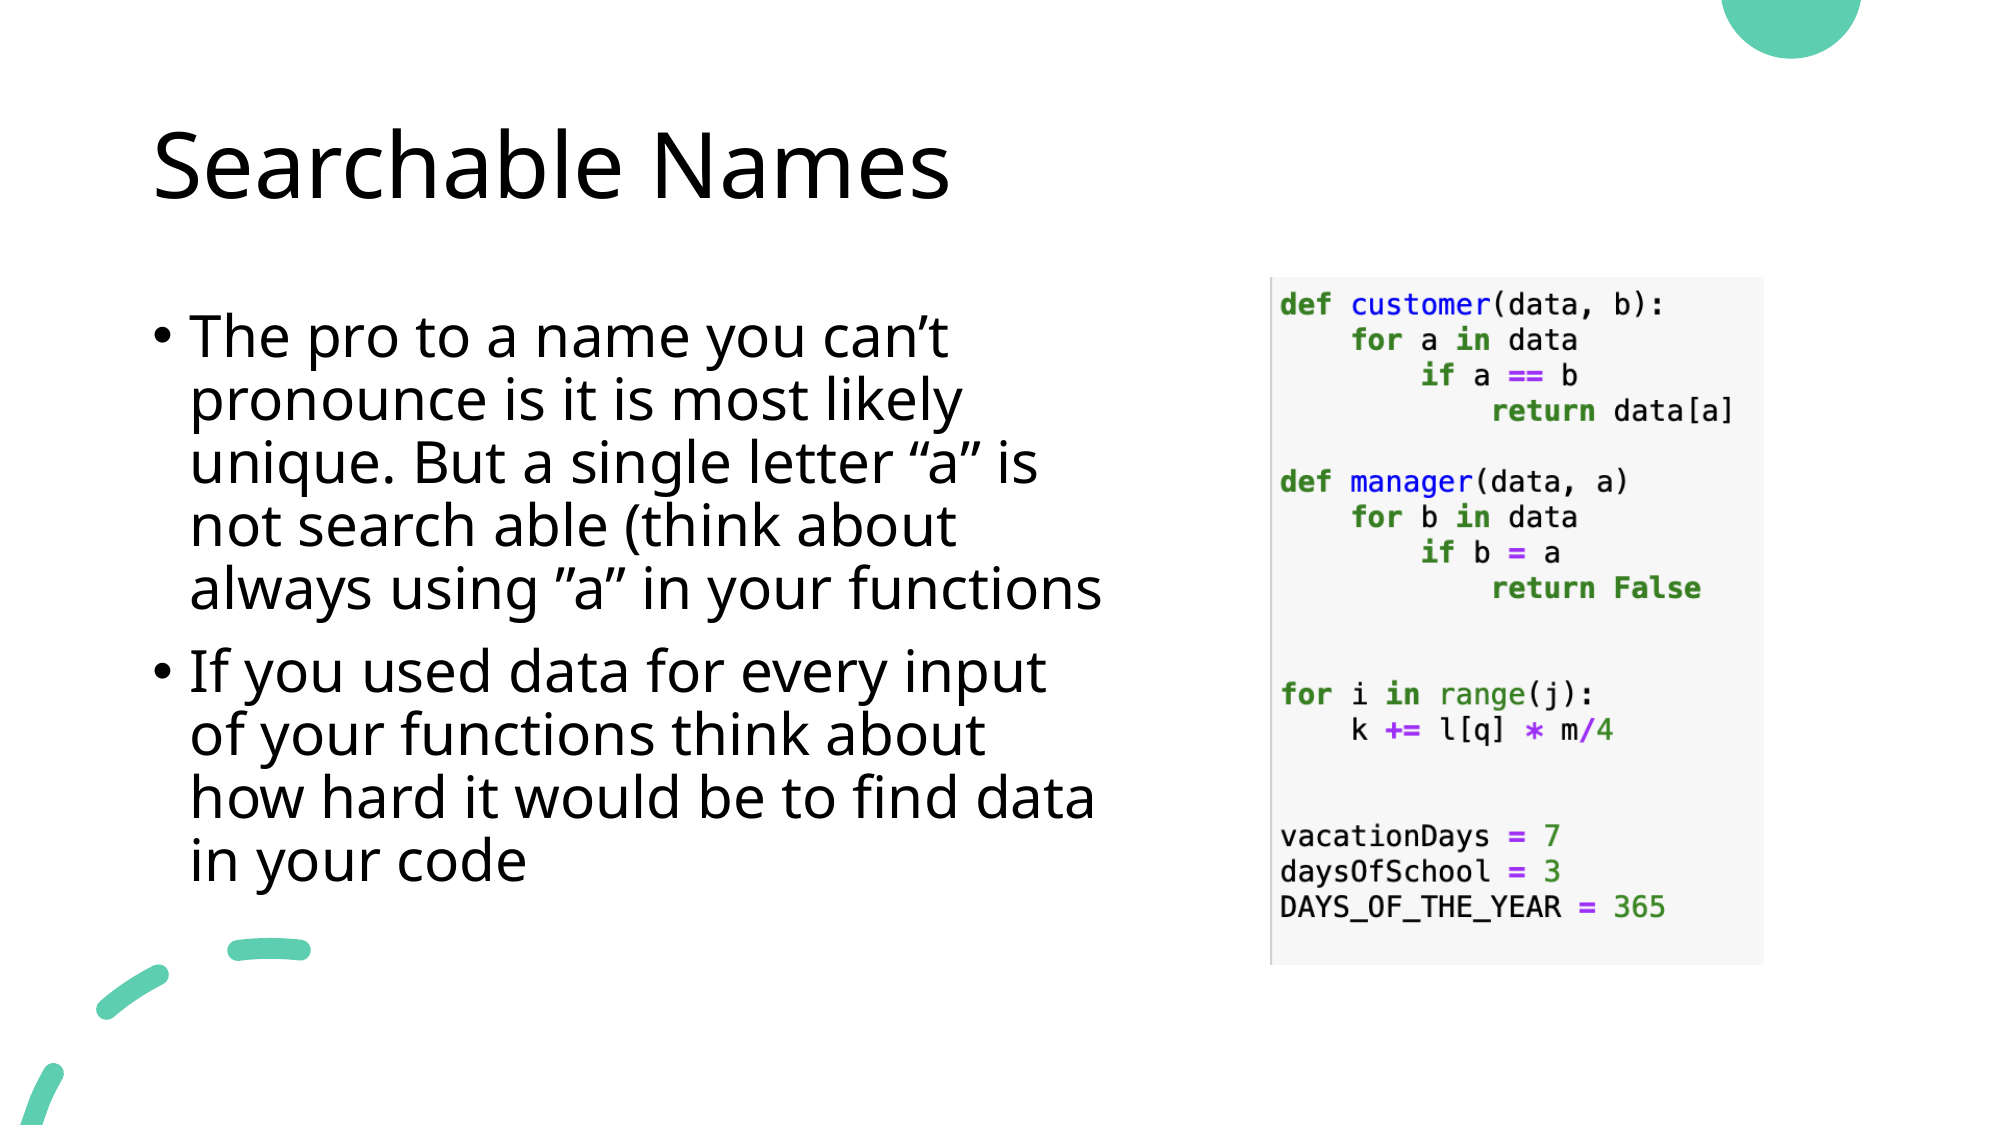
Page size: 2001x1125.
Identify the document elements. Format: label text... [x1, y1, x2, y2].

list The pro to a name you can’t pronounce is it is most likely unique. But a single letter “a” is not search able (think about always using ”a” in your functions If you used data for every input of your functions think about how hard it would be to find data in your code [137, 299, 1127, 933]
picture [1268, 277, 1764, 965]
title Searchable Names [137, 59, 1863, 278]
